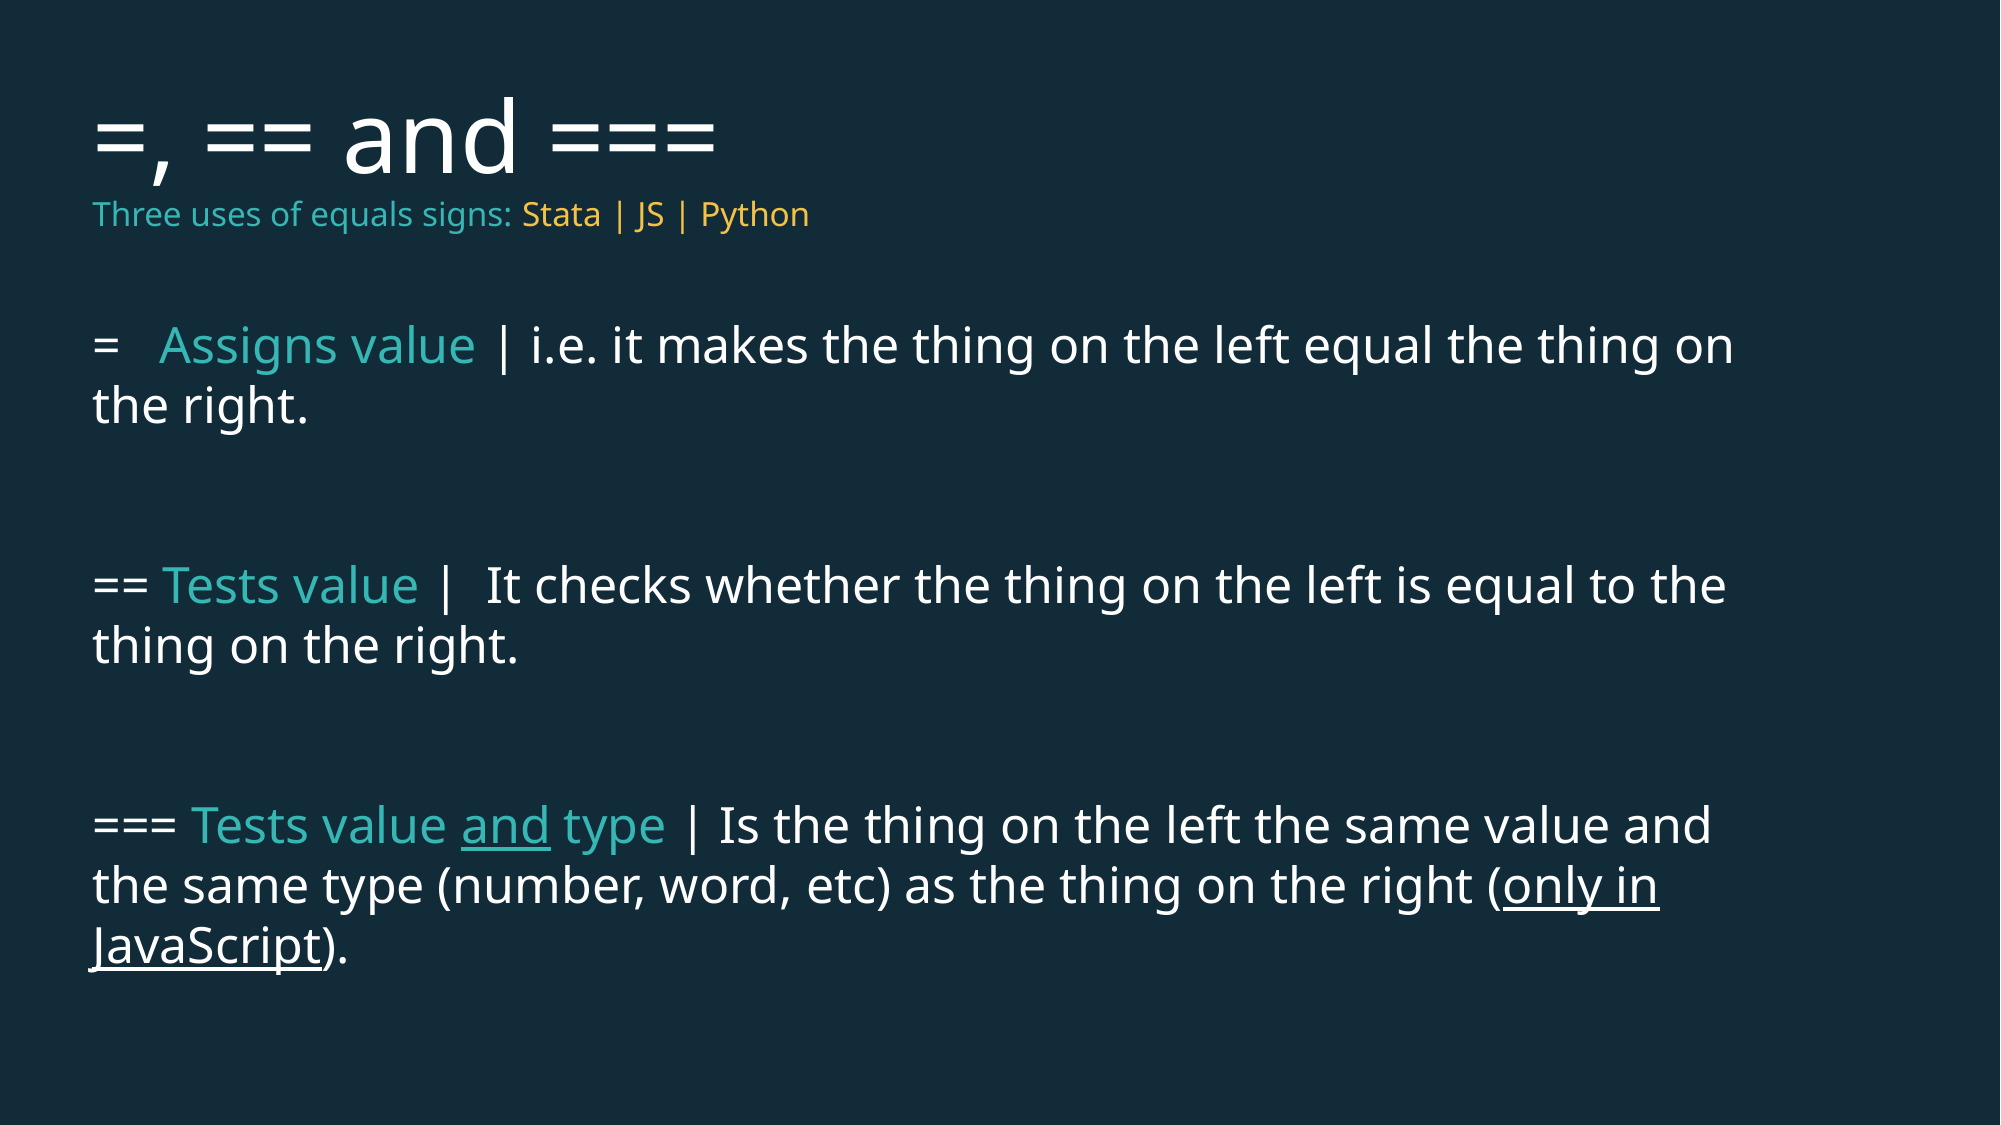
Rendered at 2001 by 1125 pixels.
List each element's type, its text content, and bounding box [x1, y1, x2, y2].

text_box [269, 209, 767, 621]
text_box =, == and === Three uses of equals signs: Stata | JS | Python = Assigns value | i.e. it makes the thing on the left equal the thing on the right. == Tests value | It checks whether the thing on the left is equal to the thing on the right. === Tests value and type | Is the thing on the left the same value and the same type (number, word, etc) as the thing on the right (only in JavaScript). [77, 66, 1783, 209]
